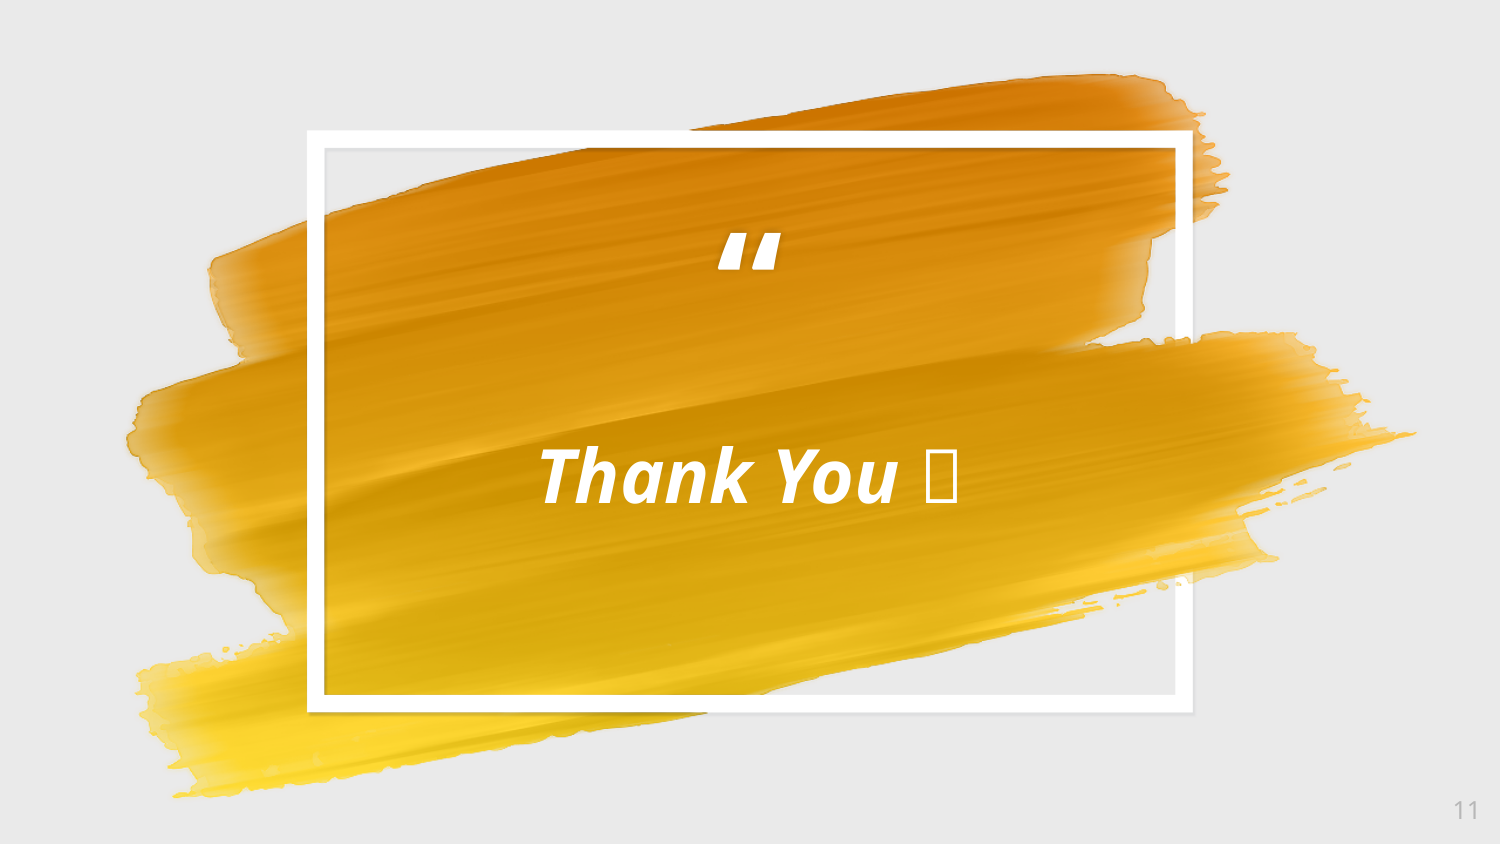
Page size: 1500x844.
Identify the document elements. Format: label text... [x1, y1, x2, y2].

list Thank You  [388, 292, 1112, 612]
slide_number 11 [1391, 779, 1482, 844]
picture [0, 0, 1500, 844]
